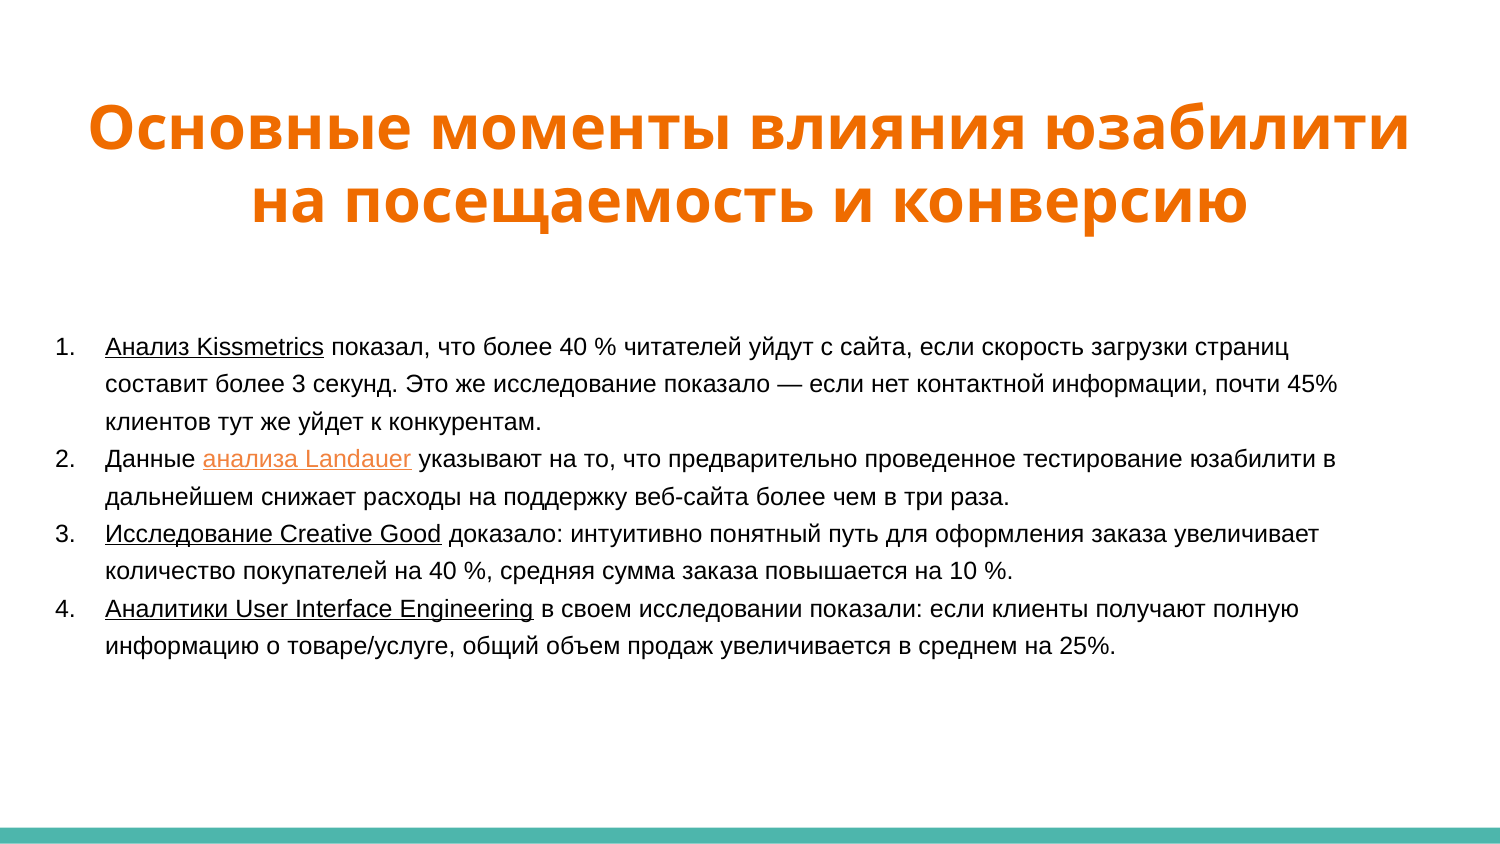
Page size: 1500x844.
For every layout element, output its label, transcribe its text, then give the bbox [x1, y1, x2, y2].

list Анализ Kissmetrics показал, что более 40 % читателей уйдут с сайта, если скорость загрузки страниц составит более 3 секунд. Это же исследование показало — если нет контактной информации, почти 45% клиентов тут же уйдет к конкурентам. Данные анализа Landauer указывают на то, что предварительно проведенное тестирование юзабилити в дальнейшем снижает расходы на поддержку веб-сайта более чем в три раза. Исследование Creative Good доказало: интуитивно понятный путь для оформления заказа увеличивает количество покупателей на 40 %, средняя сумма заказа повышается на 10 %. Аналитики User Interface Engineering в своем исследовании показали: если клиенты получают полную информацию о товаре/услуге, общий объем продаж увеличивается в среднем на 25%. [15, 207, 1413, 750]
title Основные моменты влияния юзабилити на посещаемость и конверсию [51, 72, 1449, 189]
